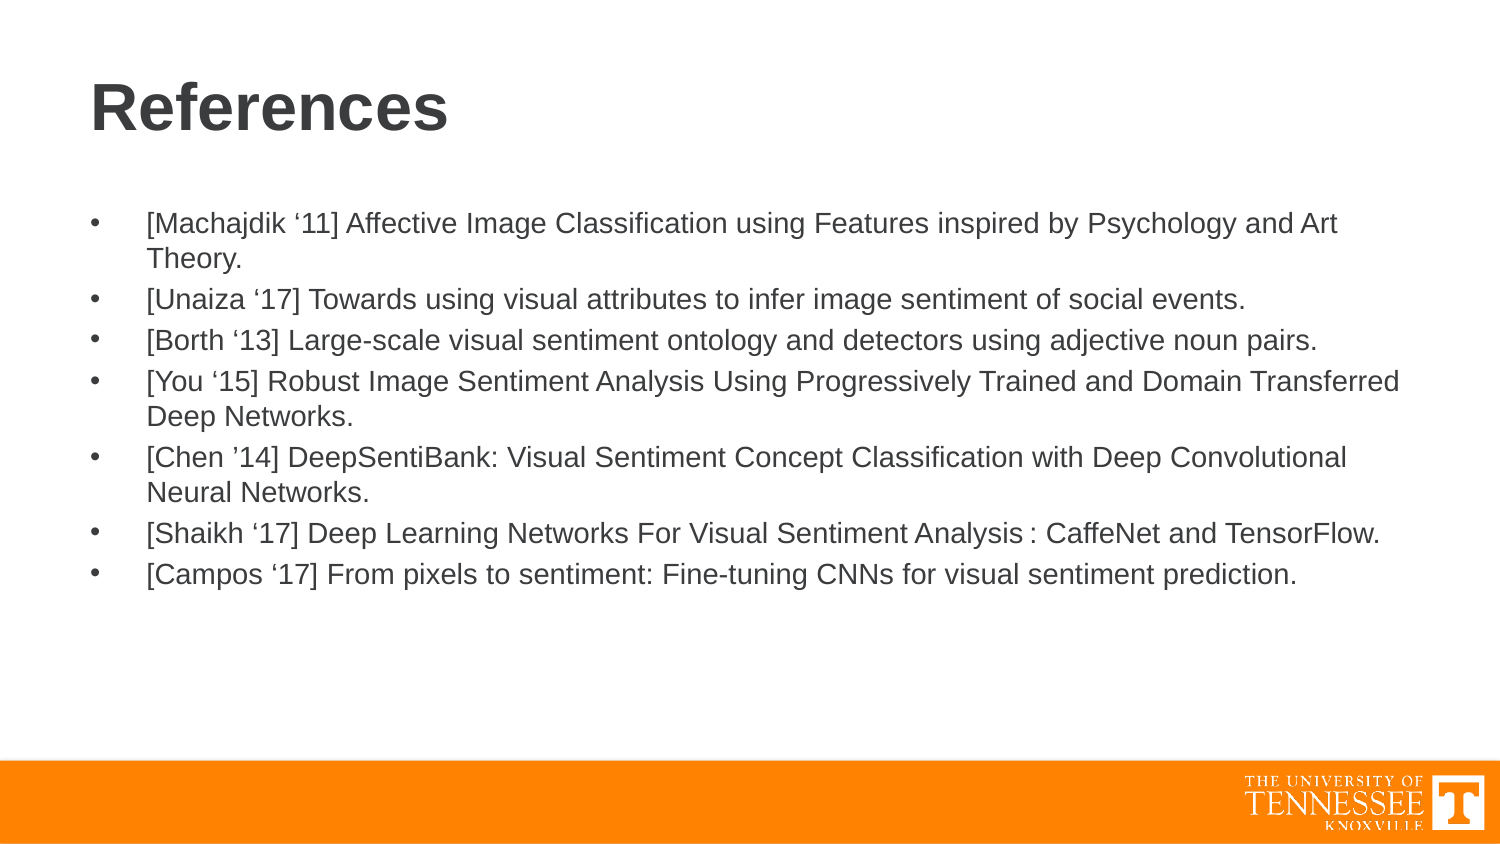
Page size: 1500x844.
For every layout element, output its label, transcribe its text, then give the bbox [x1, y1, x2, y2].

list [Machajdik ‘11] Affective Image Classification using Features inspired by Psychology and Art Theory. [Unaiza ‘17] Towards using visual attributes to infer image sentiment of social events. [Borth ‘13] Large-scale visual sentiment ontology and detectors using adjective noun pairs. [You ‘15] Robust Image Sentiment Analysis Using Progressively Trained and Domain Transferred Deep Networks. [Chen ’14] DeepSentiBank: Visual Sentiment Concept Classification with Deep Convolutional Neural Networks. [Shaikh ‘17] Deep Learning Networks For Visual Sentiment Analysis : CaffeNet and TensorFlow. [Campos ‘17] From pixels to sentiment: Fine-tuning CNNs for visual sentiment prediction. [75, 196, 1425, 754]
title References [75, 33, 1425, 175]
